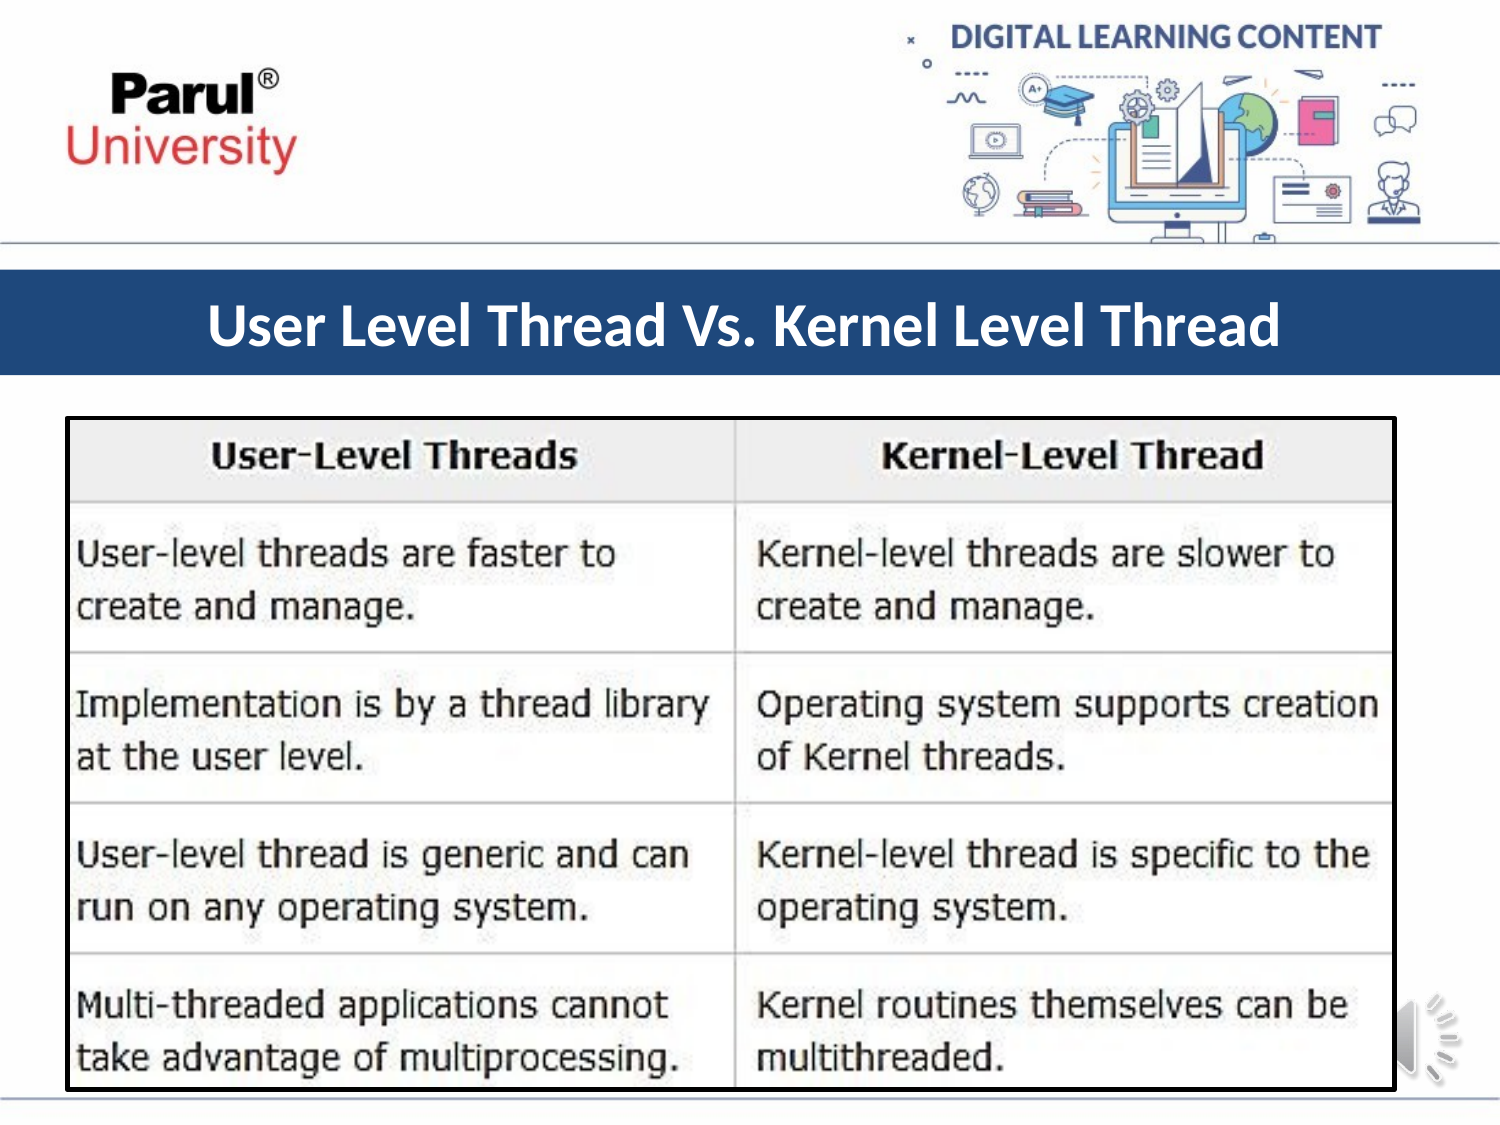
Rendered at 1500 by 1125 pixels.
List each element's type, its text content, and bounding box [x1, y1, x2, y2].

title User Level Thread Vs. Kernel Level Thread [205, 282, 1293, 413]
picture [0, 376, 1500, 1125]
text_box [64, 415, 1465, 1093]
picture [0, 0, 1500, 269]
